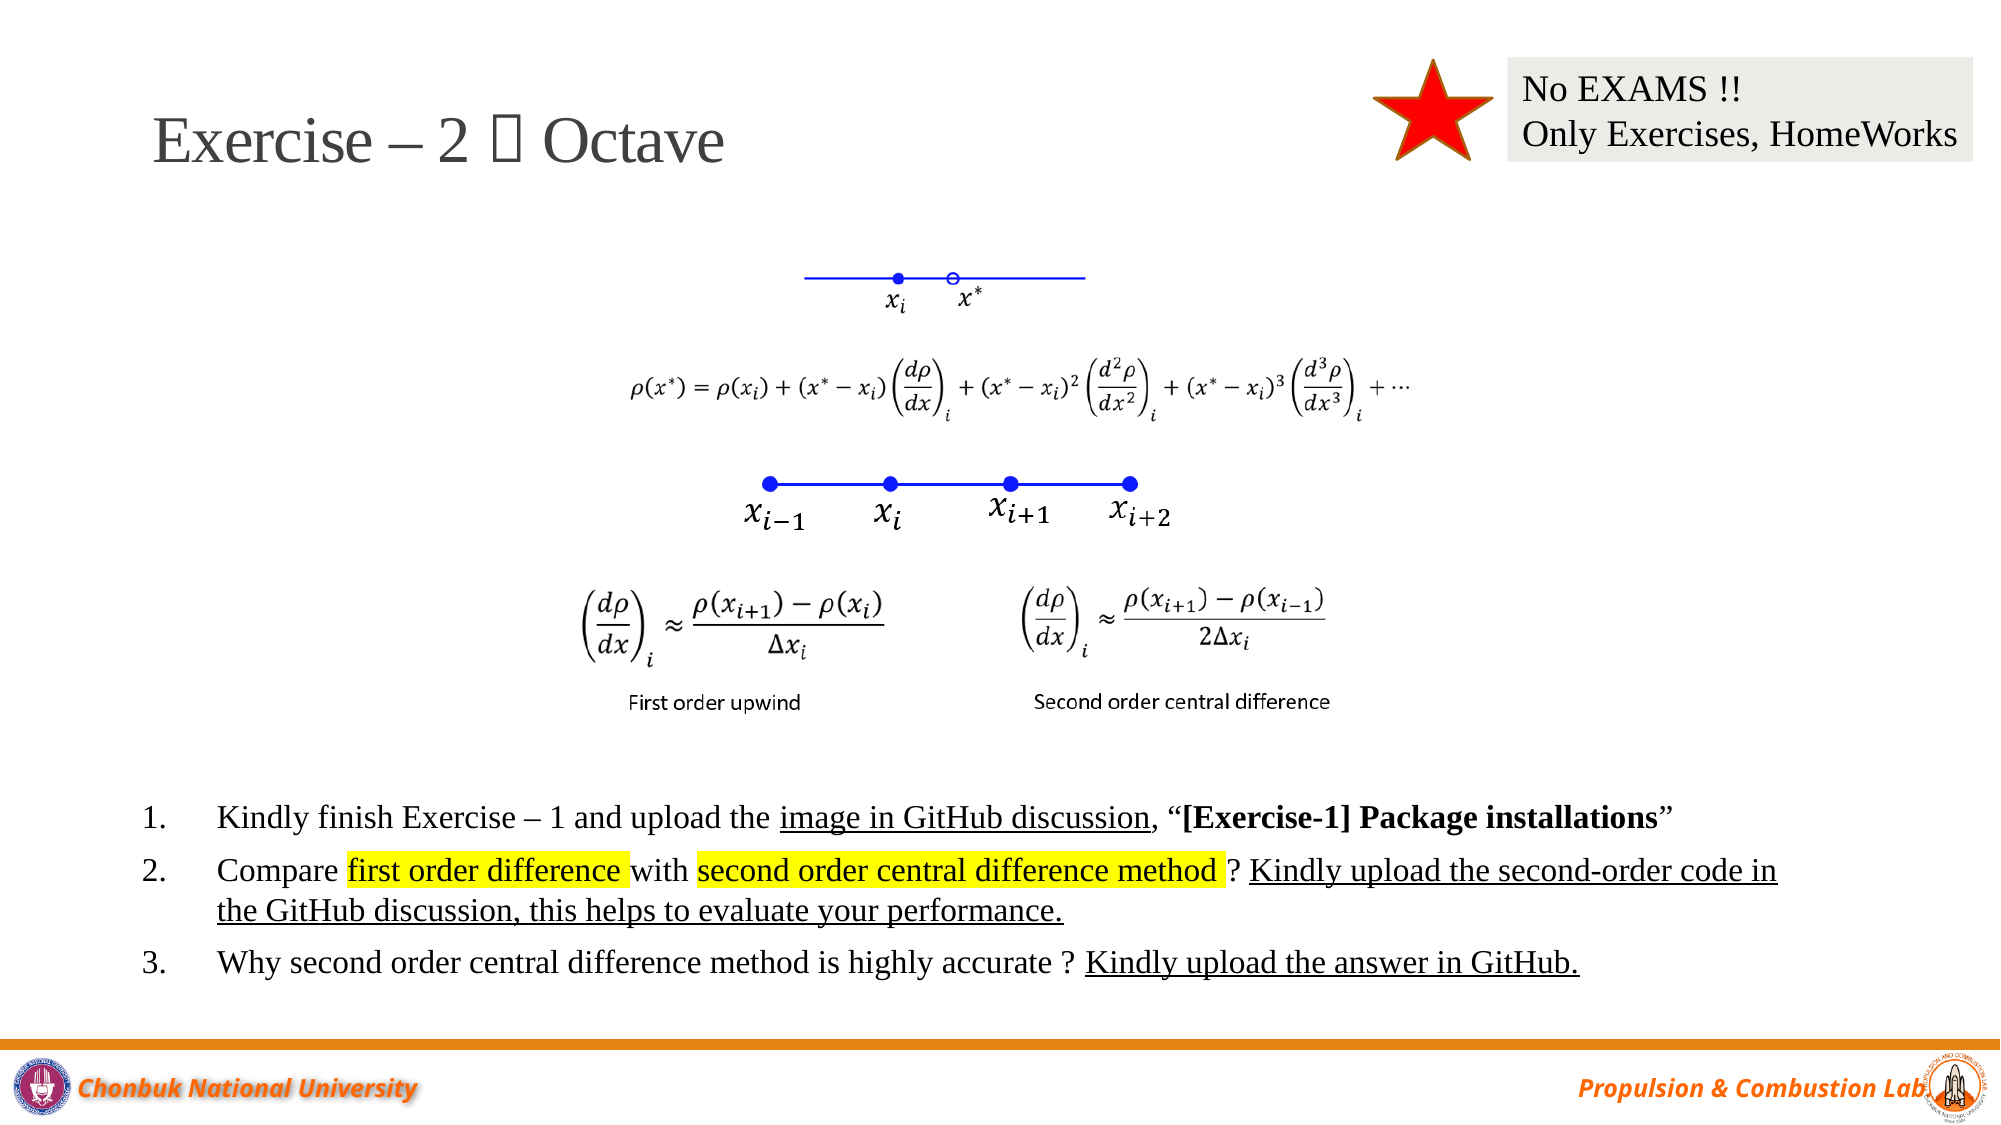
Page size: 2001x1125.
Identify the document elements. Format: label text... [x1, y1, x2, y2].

text_box [1372, 58, 1494, 161]
picture [1910, 1040, 1999, 1125]
picture [543, 225, 1422, 723]
picture [9, 1054, 74, 1119]
text_box No EXAMS !! Only Exercises, HomeWorks [1507, 56, 1974, 162]
text_box Exercise – 2  Octave [137, 59, 1863, 184]
text_box Kindly finish Exercise – 1 and upload the image in GitHub discussion, “[Exercise-1] Package installations” Compare first order difference with second order central difference method ? Kindly upload the second-order code in the GitHub discussion, this helps to evaluate your performance. Why second order central difference method is highly accurate ? Kindly upload the answer in GitHub. [127, 787, 1838, 988]
